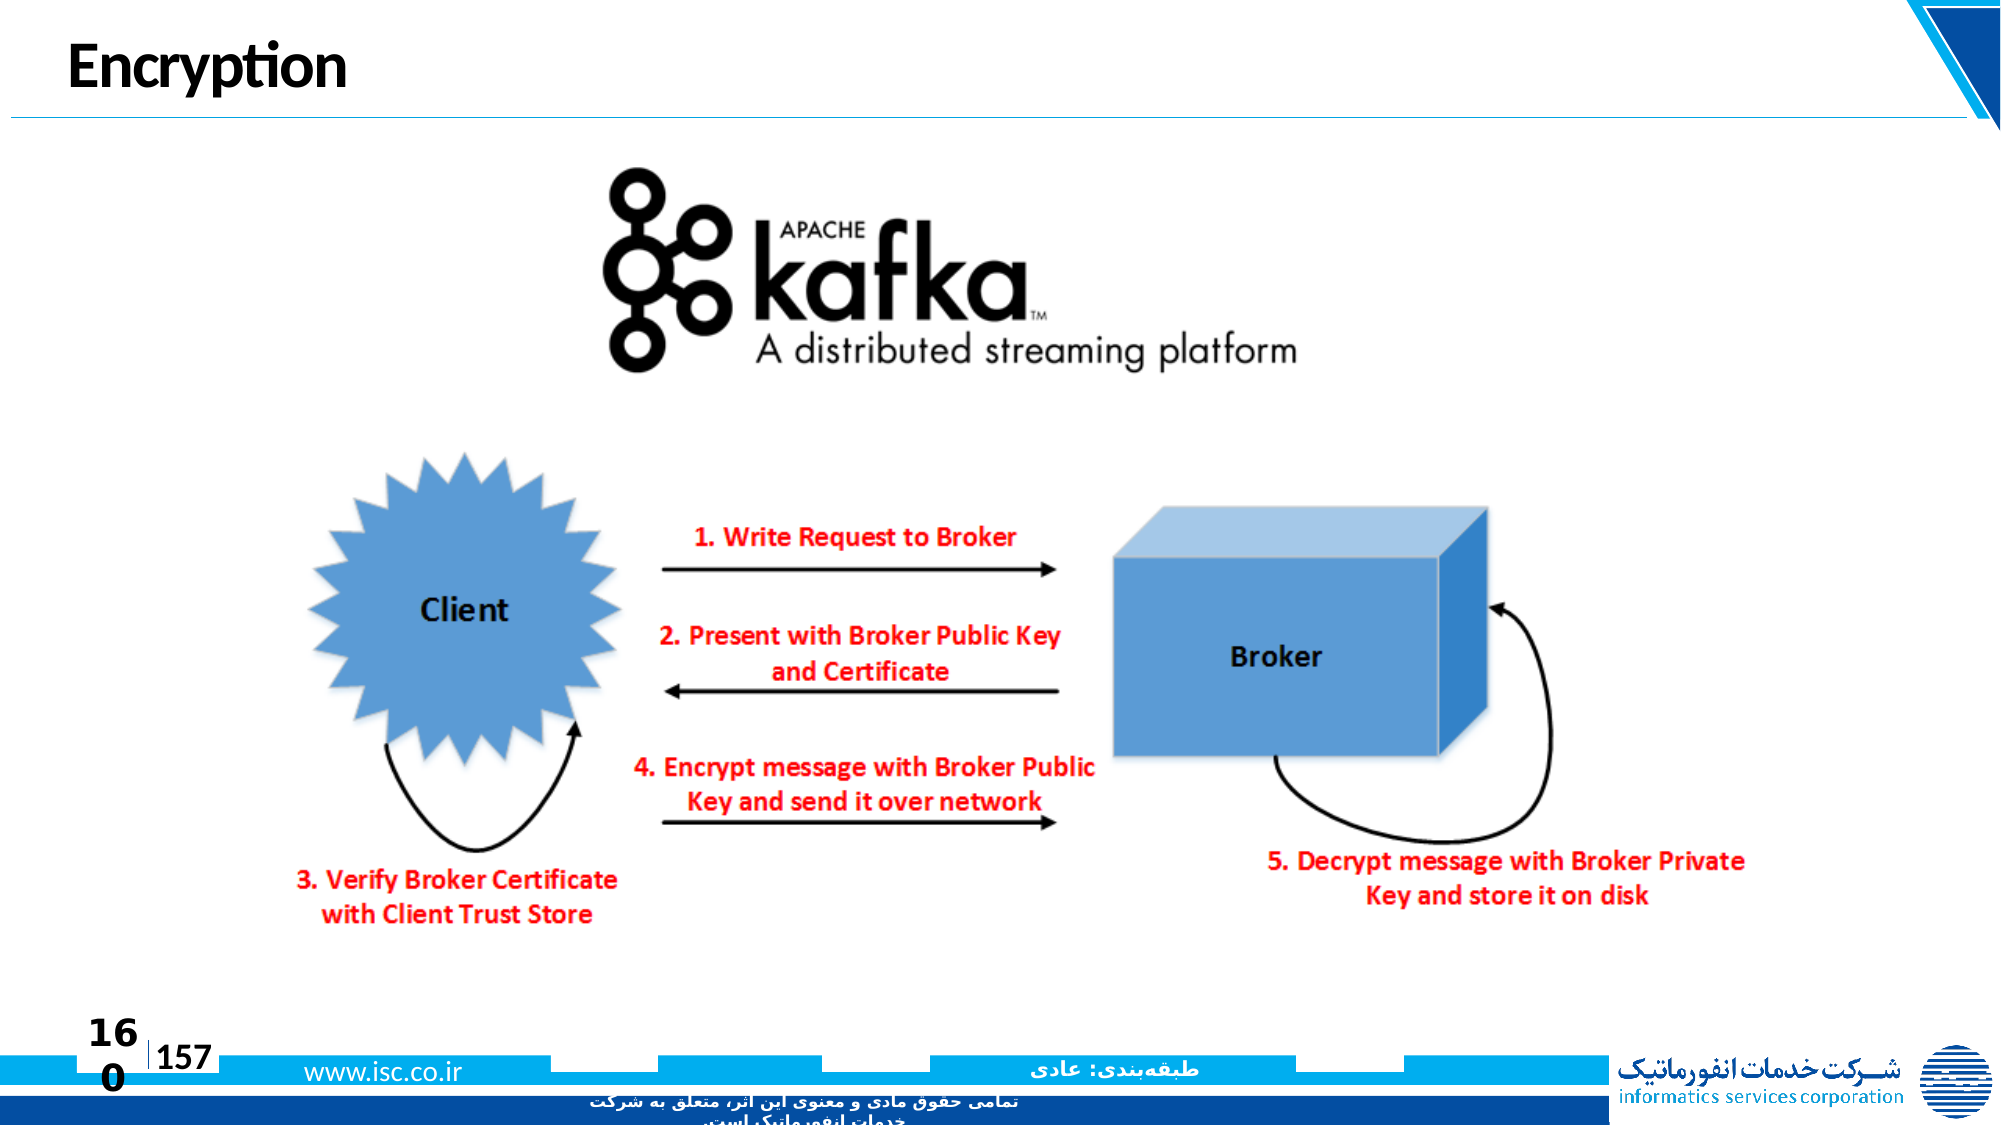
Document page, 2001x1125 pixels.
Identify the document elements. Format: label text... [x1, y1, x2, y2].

picture [281, 166, 1768, 947]
title Encryption [35, 25, 1900, 97]
picture [1610, 1040, 1995, 1121]
